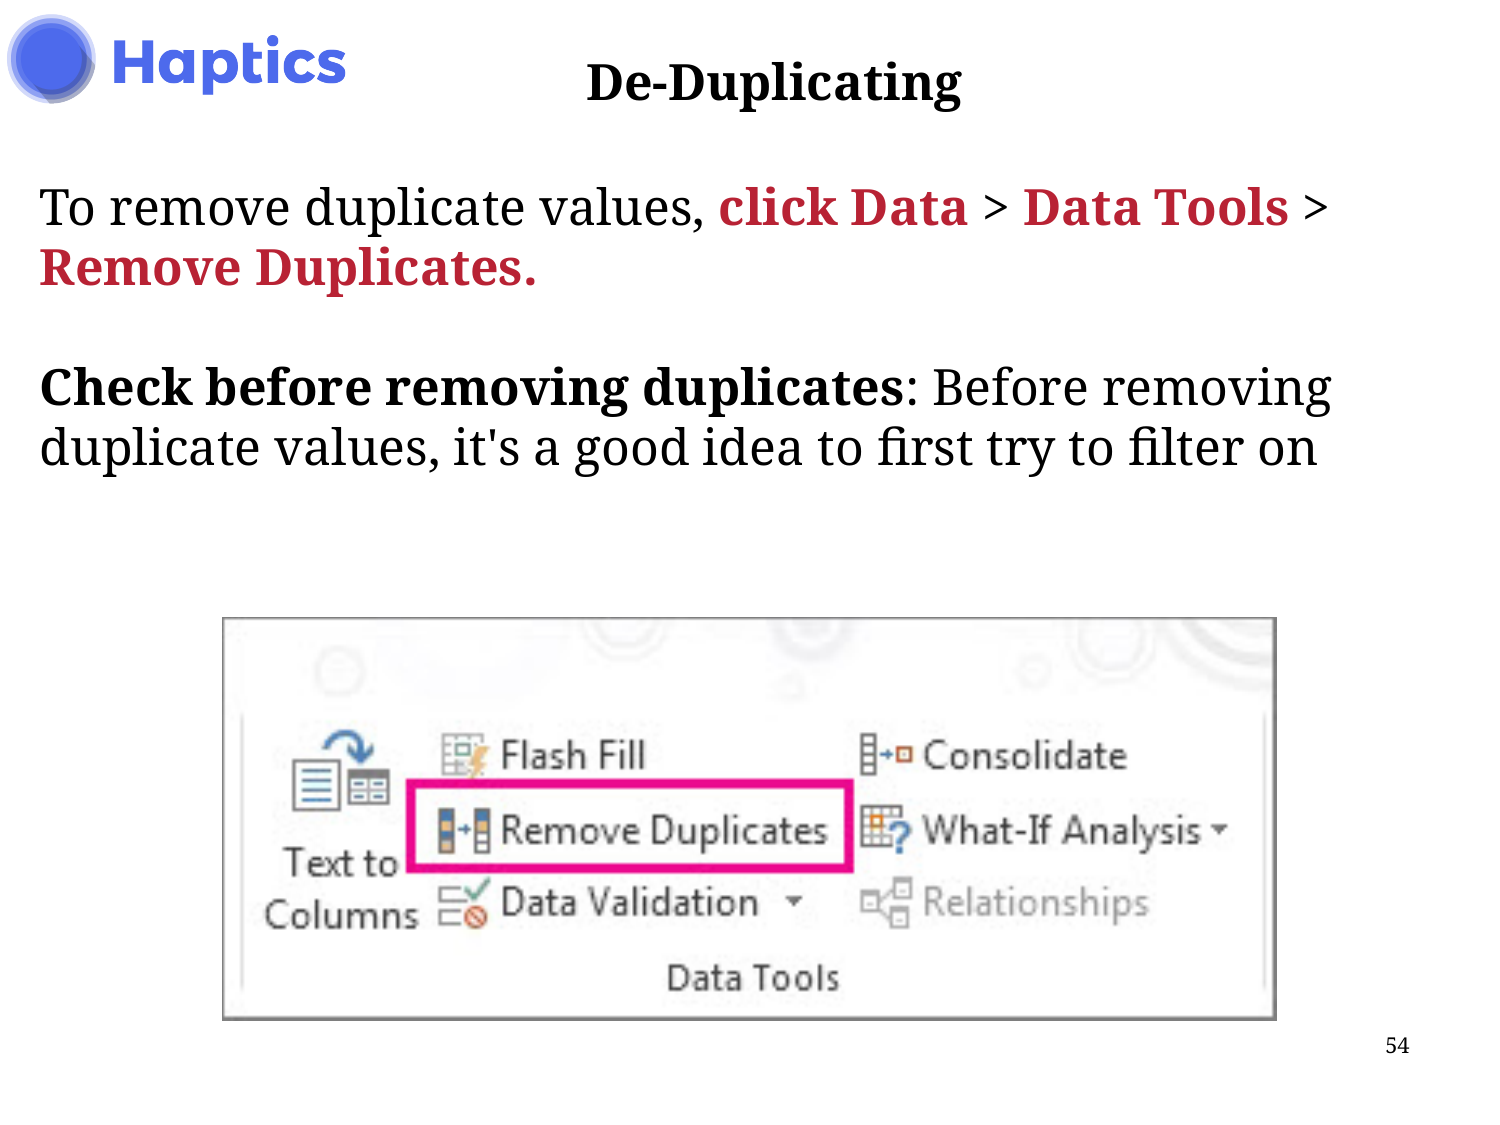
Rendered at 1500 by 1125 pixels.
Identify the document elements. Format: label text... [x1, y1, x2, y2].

picture [222, 617, 1278, 1021]
text_box De-Duplicating [523, 42, 1025, 118]
text_box To remove duplicate values, click Data > Data Tools > Remove Duplicates. Check before removing duplicates: Before removing duplicate values, it's a good idea to first try to filter on [24, 168, 1475, 483]
slide_number 54 [1074, 1024, 1425, 1103]
picture [0, 0, 373, 129]
